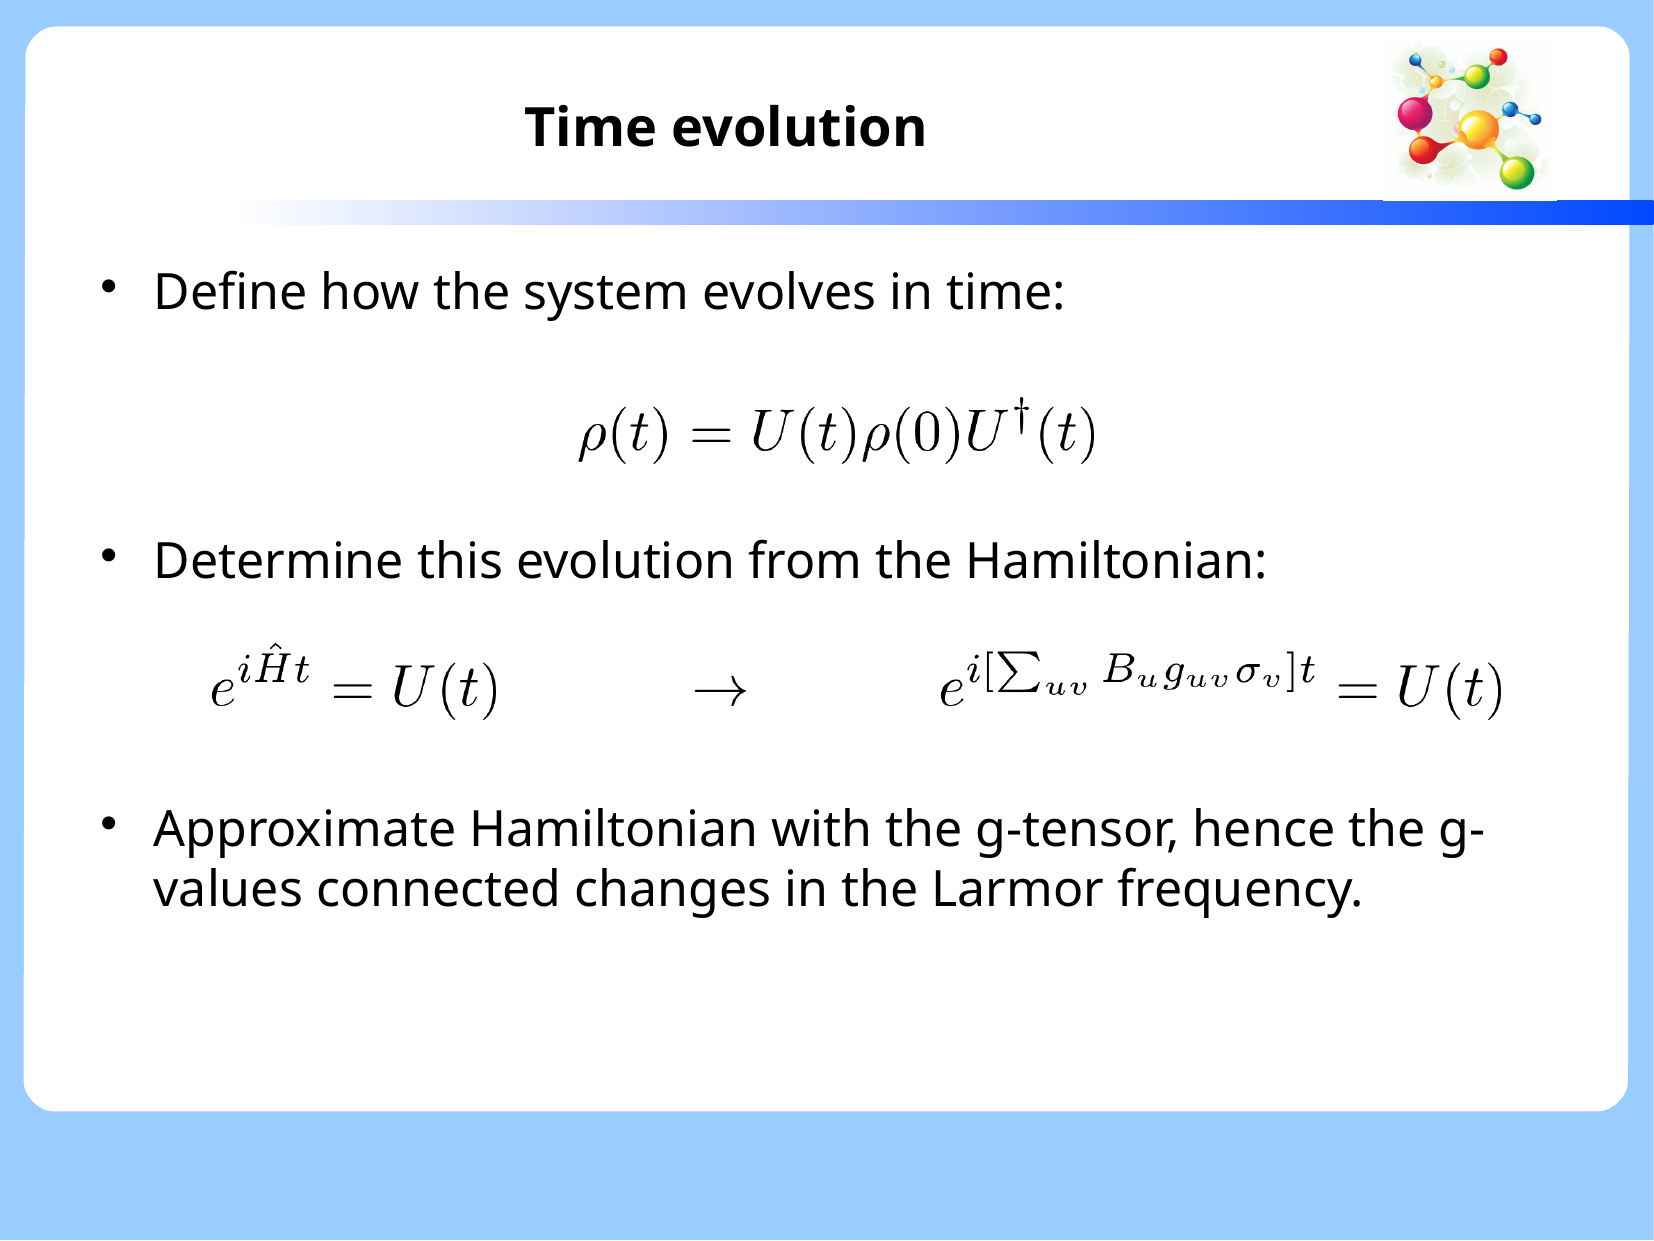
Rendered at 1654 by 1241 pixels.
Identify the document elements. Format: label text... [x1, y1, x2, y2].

picture [1383, 35, 1558, 201]
picture [578, 397, 1094, 465]
table_cell 9.41 [790, 201, 794, 224]
text_box [956, 201, 961, 224]
text_box Define how the system evolves in time: Determine this evolution from the Hamiltonian: Approximate Hamiltonian with the g-tensor, hence the g-values connected changes in the Larmor frequency. [82, 259, 1571, 1079]
text_box Time evolution [82, 49, 1370, 201]
picture [211, 642, 1501, 720]
table_cell 8.0 [873, 201, 877, 224]
